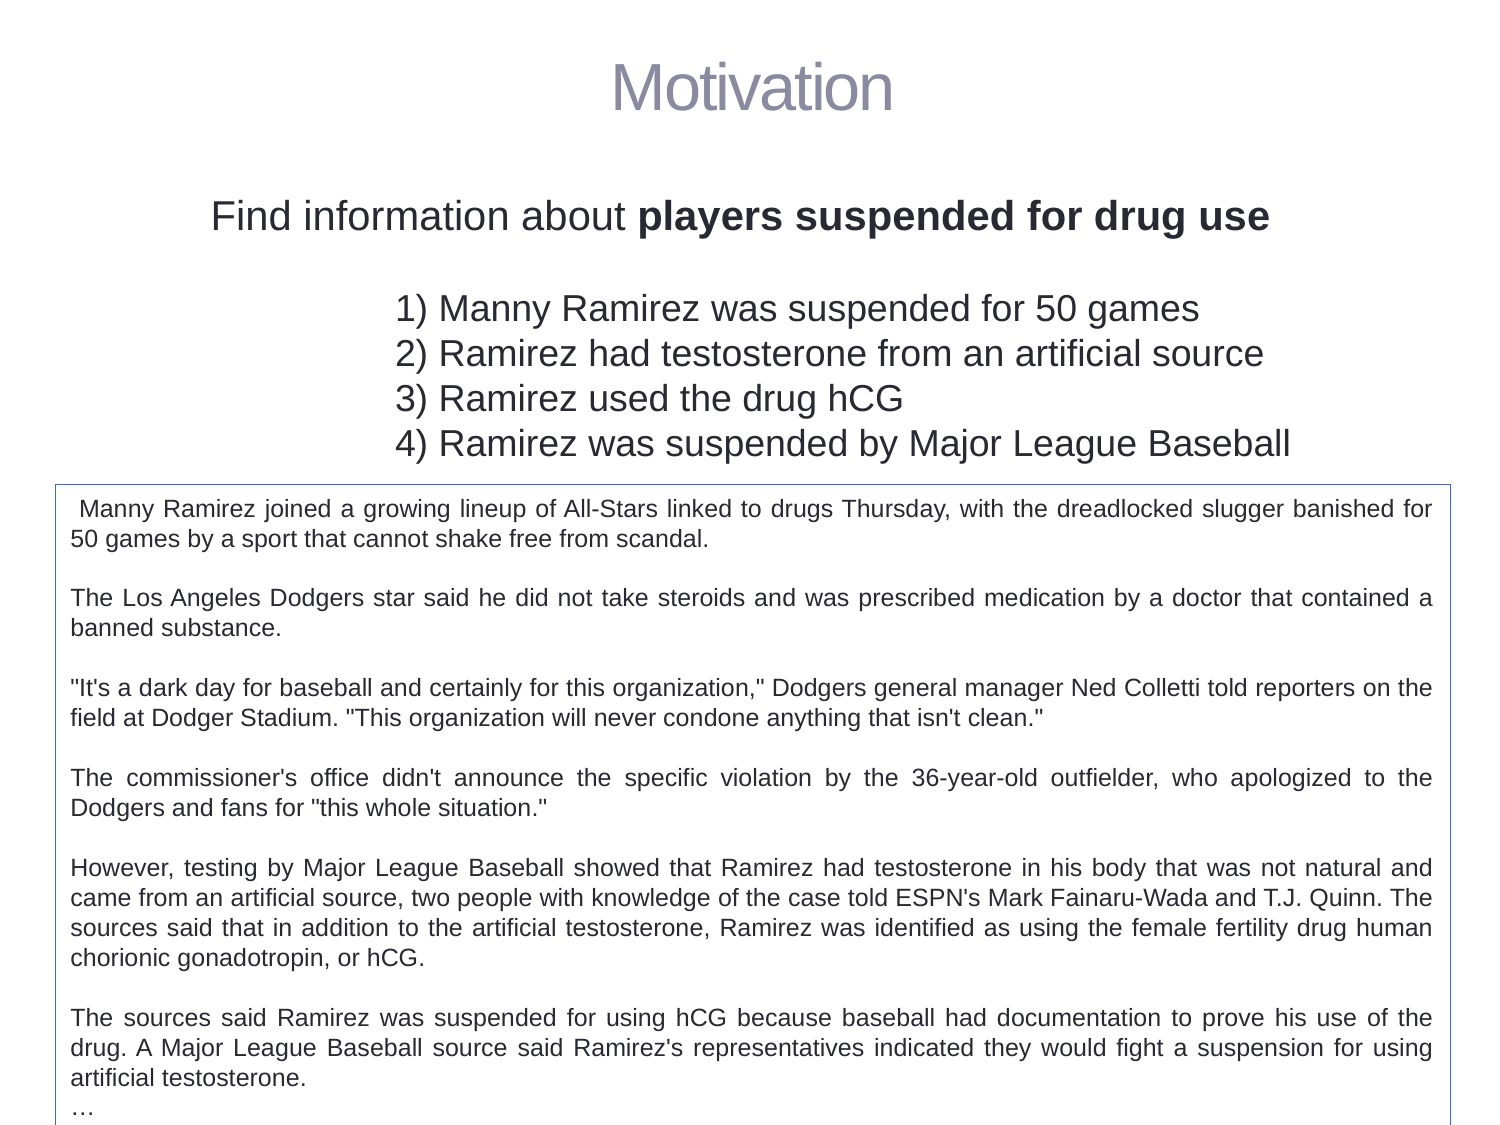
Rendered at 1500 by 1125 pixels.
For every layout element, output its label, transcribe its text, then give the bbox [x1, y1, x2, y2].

text_box Manny Ramirez joined a growing lineup of All-Stars linked to drugs Thursday, with the dreadlocked slugger banished for 50 games by a sport that cannot shake free from scandal. The Los Angeles Dodgers star said he did not take steroids and was prescribed medication by a doctor that contained a banned substance. "It's a dark day for baseball and certainly for this organization," Dodgers general manager Ned Colletti told reporters on the field at Dodger Stadium. "This organization will never condone anything that isn't clean." The commissioner's office didn't announce the specific violation by the 36-year-old outfielder, who apologized to the Dodgers and fans for "this whole situation." However, testing by Major League Baseball showed that Ramirez had testosterone in his body that was not natural and came from an artificial source, two people with knowledge of the case told ESPN's Mark Fainaru-Wada and T.J. Quinn. The sources said that in addition to the artificial testosterone, Ramirez was identified as using the female fertility drug human chorionic gonadotropin, or hCG. The sources said Ramirez was suspended for using hCG because baseball had documentation to prove his use of the drug. A Major League Baseball source said Ramirez's representatives indicated they would fight a suspension for using artificial testosterone. … [55, 484, 1451, 1125]
text_box Find information about players suspended for drug use 1) Manny Ramirez was suspended for 50 games 2) Ramirez had testosterone from an artificial source 3) Ramirez used the drug hCG 4) Ramirez was suspended by Major League Baseball [80, 181, 1401, 522]
title Motivation [55, 2, 1451, 166]
